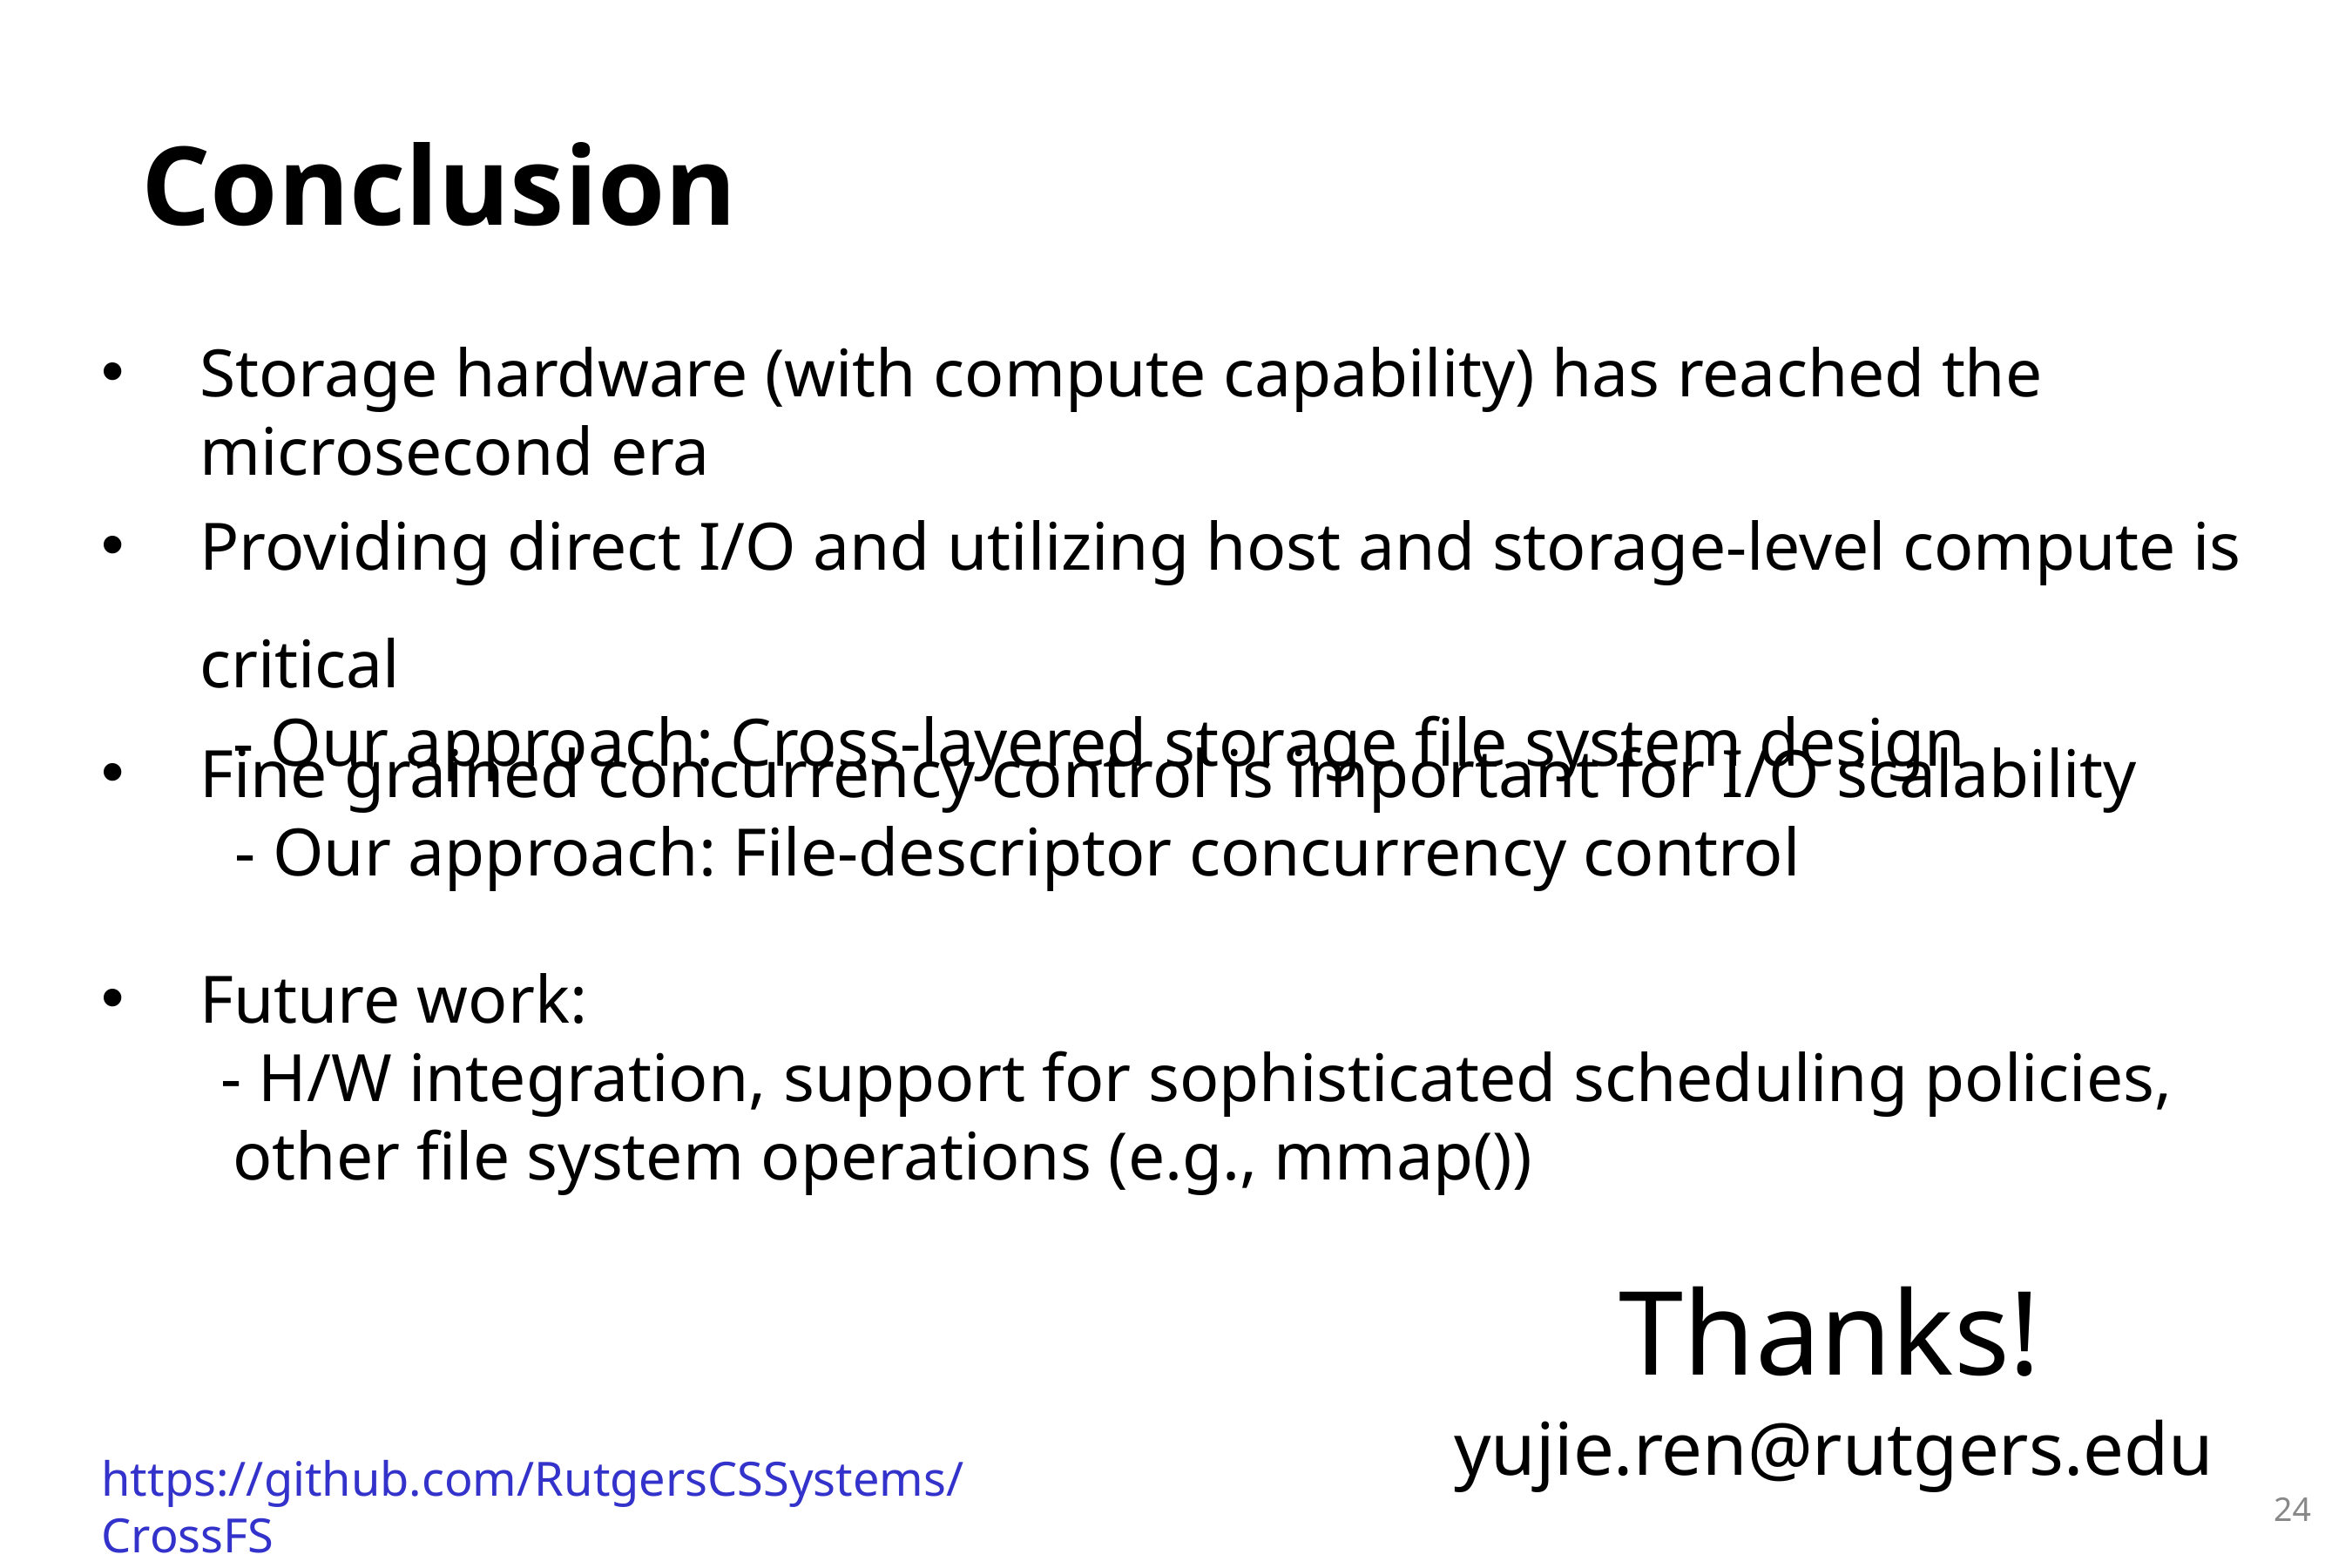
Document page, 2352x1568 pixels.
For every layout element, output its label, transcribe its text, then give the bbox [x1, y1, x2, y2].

text_box yujie.ren@rutgers.edu [1349, 1352, 2319, 1504]
text_box Thanks! [1612, 1196, 2130, 1352]
text_box Storage hardware (with compute capability) has reached the microsecond era [88, 325, 2319, 495]
text_box Conclusion [134, 57, 2199, 223]
text_box Providing direct I/O and utilizing host and storage-level compute is critical - Our approach: Cross-layered storage file system design [88, 459, 2287, 786]
slide_number 24 [2263, 1504, 2319, 1539]
text_box Future work: - H/W integration, support for sophisticated scheduling policies, other file system operations (e.g., mmap()) [88, 974, 2199, 1200]
text_box https://github.com/RutgersCSSystems/CrossFS [88, 1442, 1098, 1568]
text_box Fine grained concurrency control is important for I/O scalability - Our approach: File-descriptor concurrency control [88, 725, 2217, 974]
